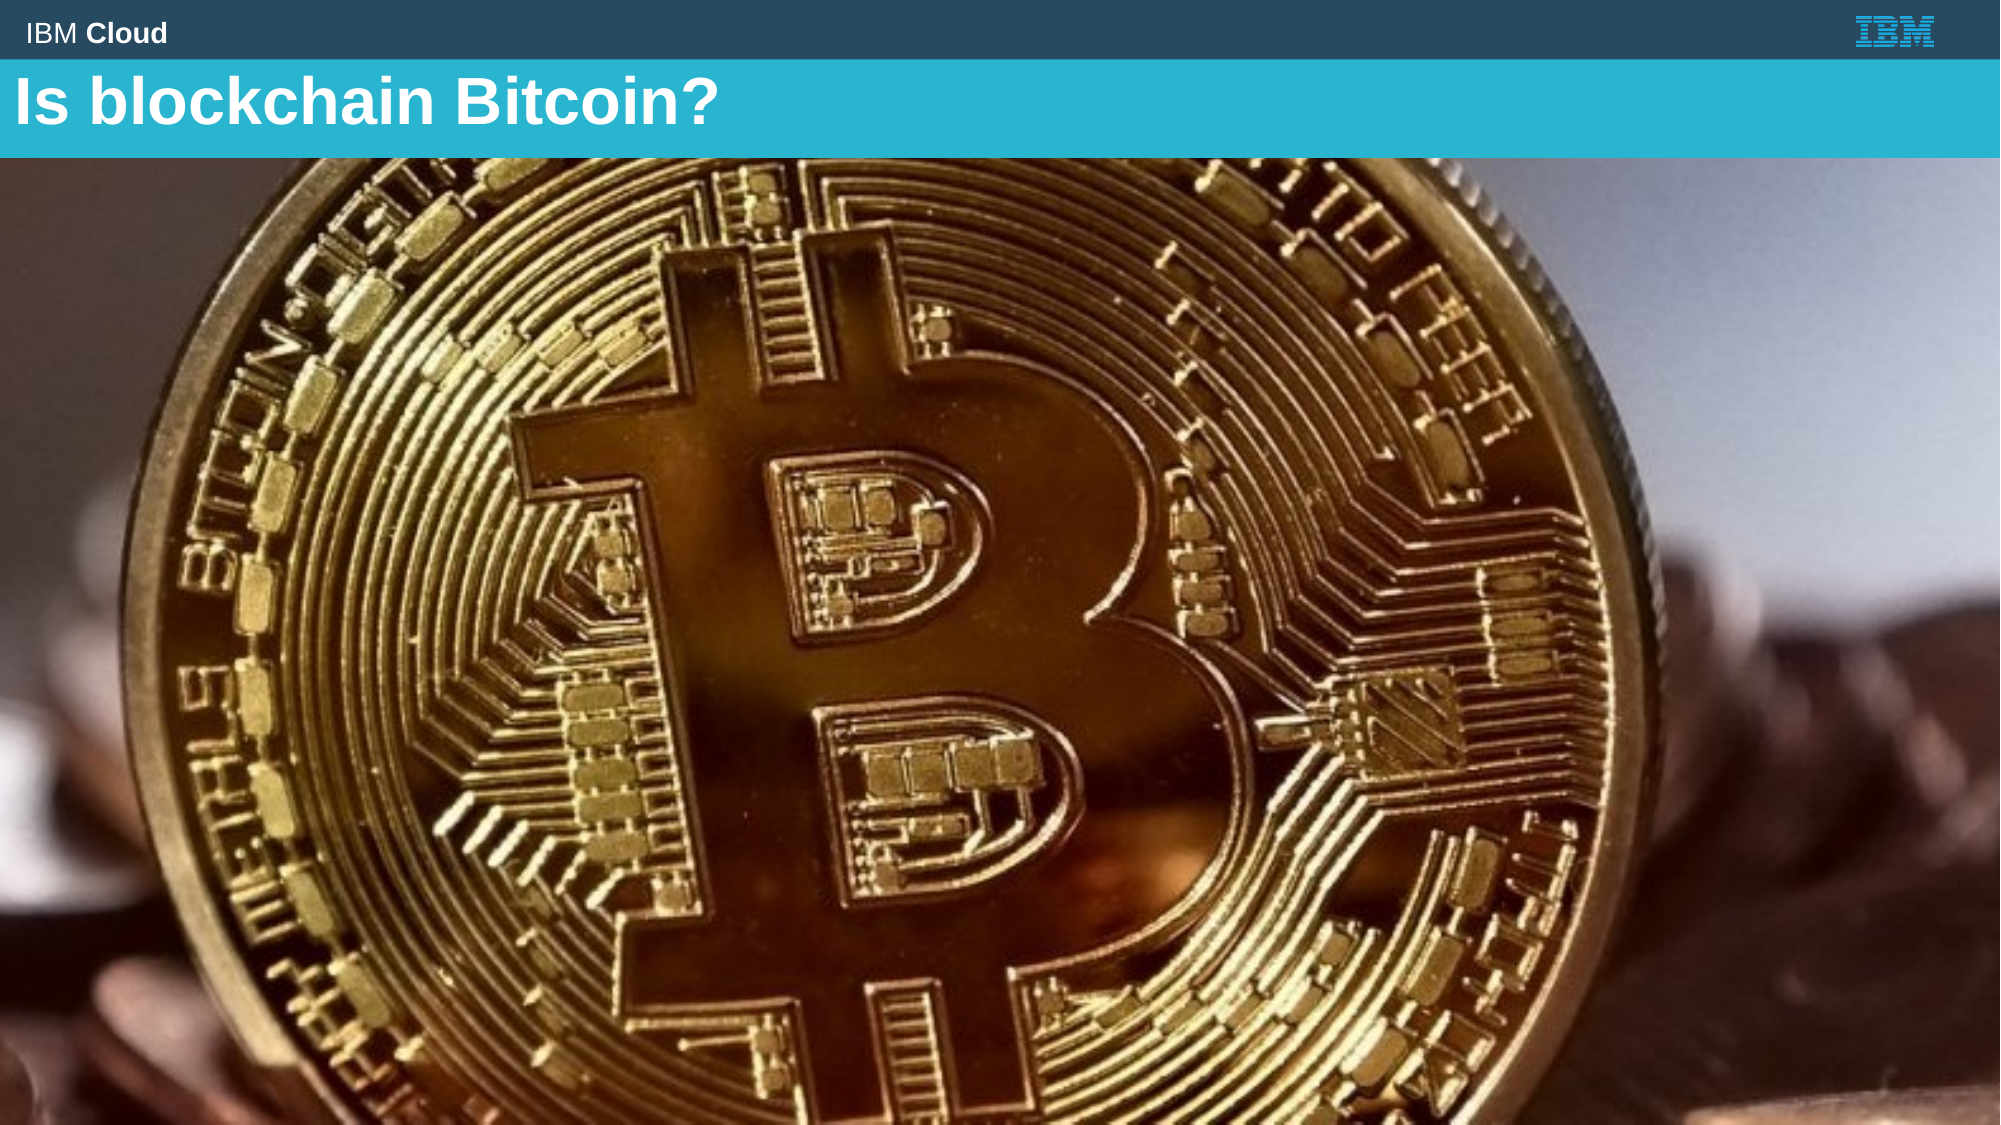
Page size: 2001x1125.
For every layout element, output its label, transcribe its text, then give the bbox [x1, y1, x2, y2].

list Is blockchain Bitcoin? [0, 59, 2000, 158]
picture [0, 158, 2000, 1125]
picture [1856, 16, 1934, 47]
